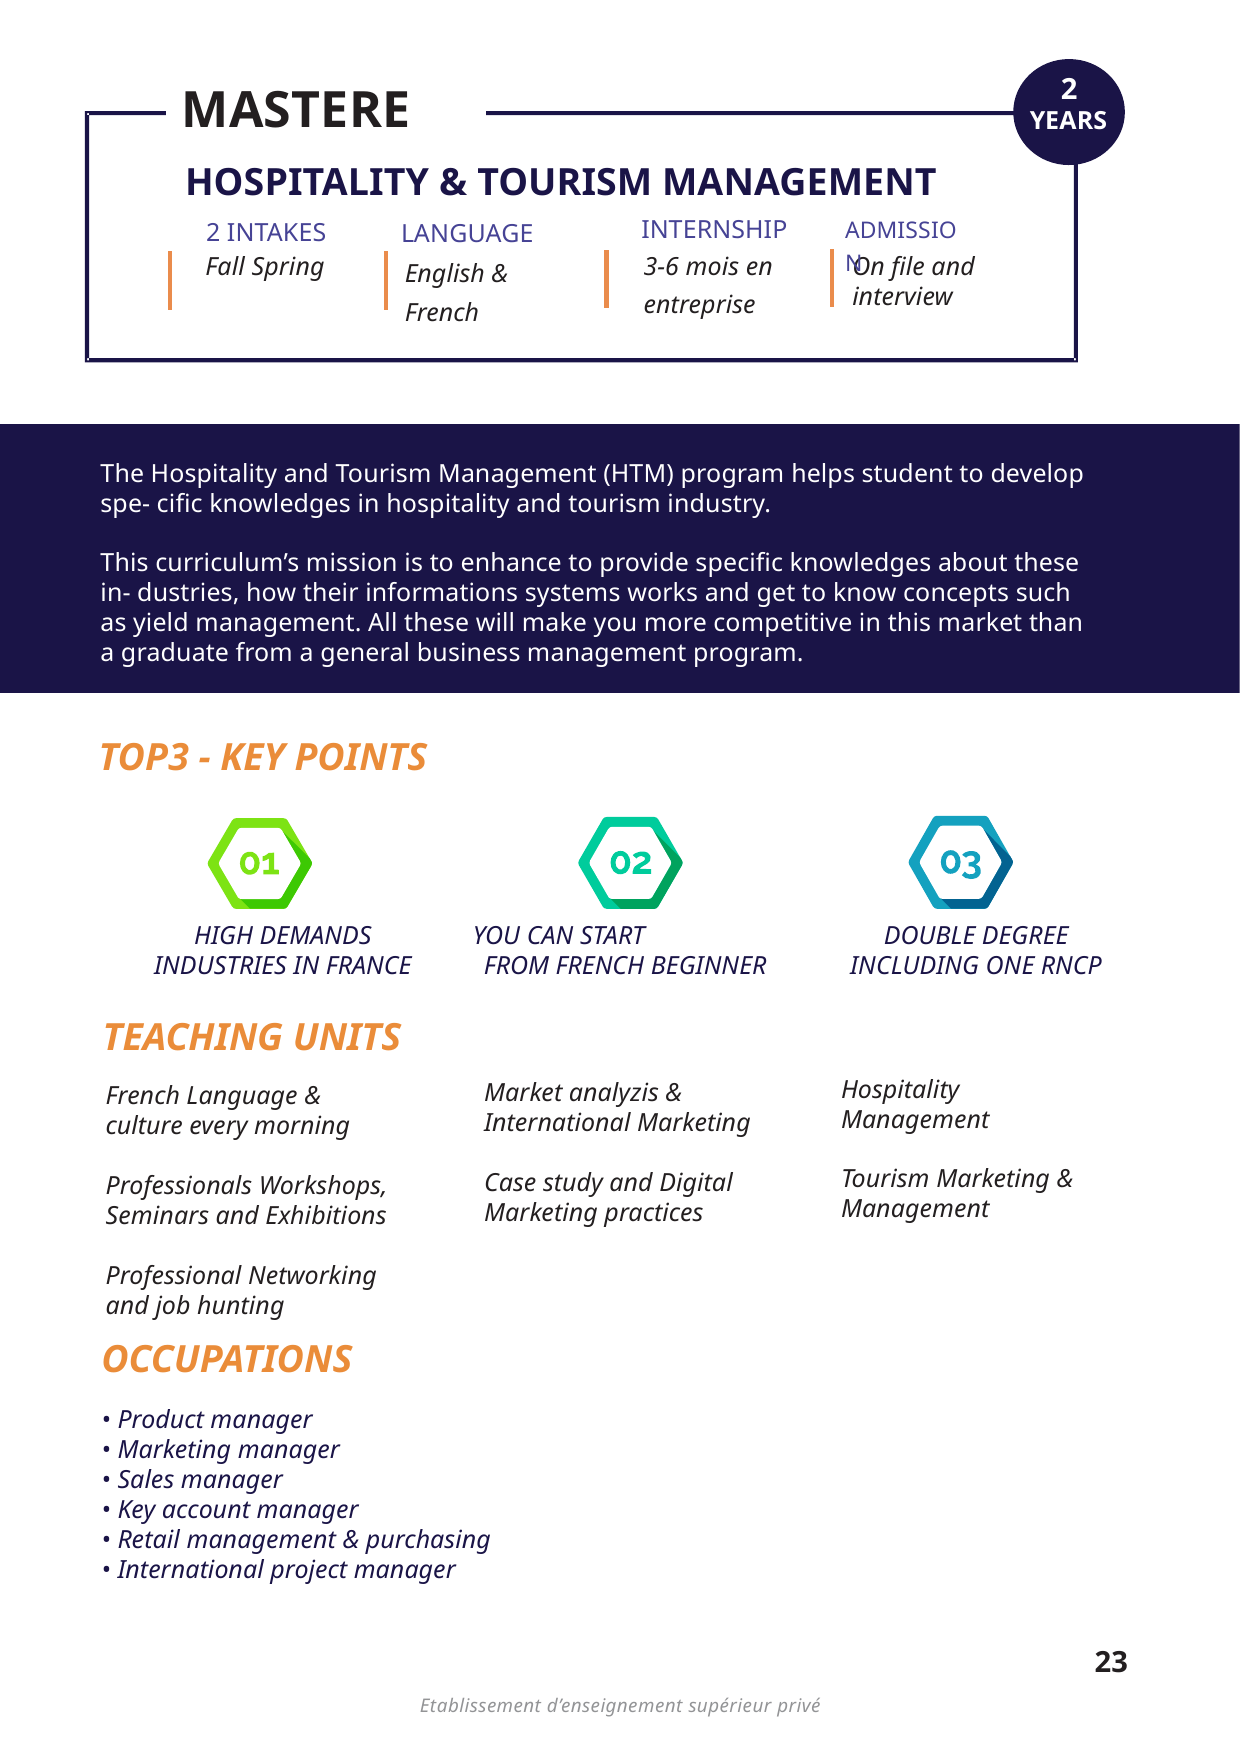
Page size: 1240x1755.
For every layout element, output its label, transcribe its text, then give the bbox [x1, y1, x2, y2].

text_box Hospitality Management Tourism Marketing & Management [841, 1073, 1080, 1253]
text_box TOP3 - KEY POINTS [98, 725, 733, 778]
text_box YOU CAN START FROM FRENCH BEGINNER [472, 919, 778, 980]
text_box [196, 807, 323, 920]
text_box 23 [1094, 1637, 1136, 1678]
text_box French Language & culture every morning Professionals Workshops, Seminars and Exhibitions Professional Networking and job hunting [105, 1079, 397, 1327]
text_box OCCUPATIONS [101, 1327, 670, 1381]
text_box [0, 423, 1240, 694]
text_box • Product manager • Marketing manager • Sales manager • Key account manager • Retail management & purchasing • International project manager [101, 1403, 633, 1614]
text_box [74, 48, 1136, 374]
text_box DOUBLE DEGREE INCLUDING ONE RNCP [841, 919, 1111, 980]
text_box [567, 806, 694, 920]
text_box HIGH DEMANDS INDUSTRIES IN FRANCE [130, 919, 436, 980]
text_box TEACHING UNITS [102, 1005, 733, 1058]
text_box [897, 805, 1024, 920]
text_box Market analyzis & International Marketing Case study and Digital Marketing practices [484, 1076, 774, 1257]
text_box Etablissement d’enseignement supérieur privé [419, 1689, 833, 1717]
